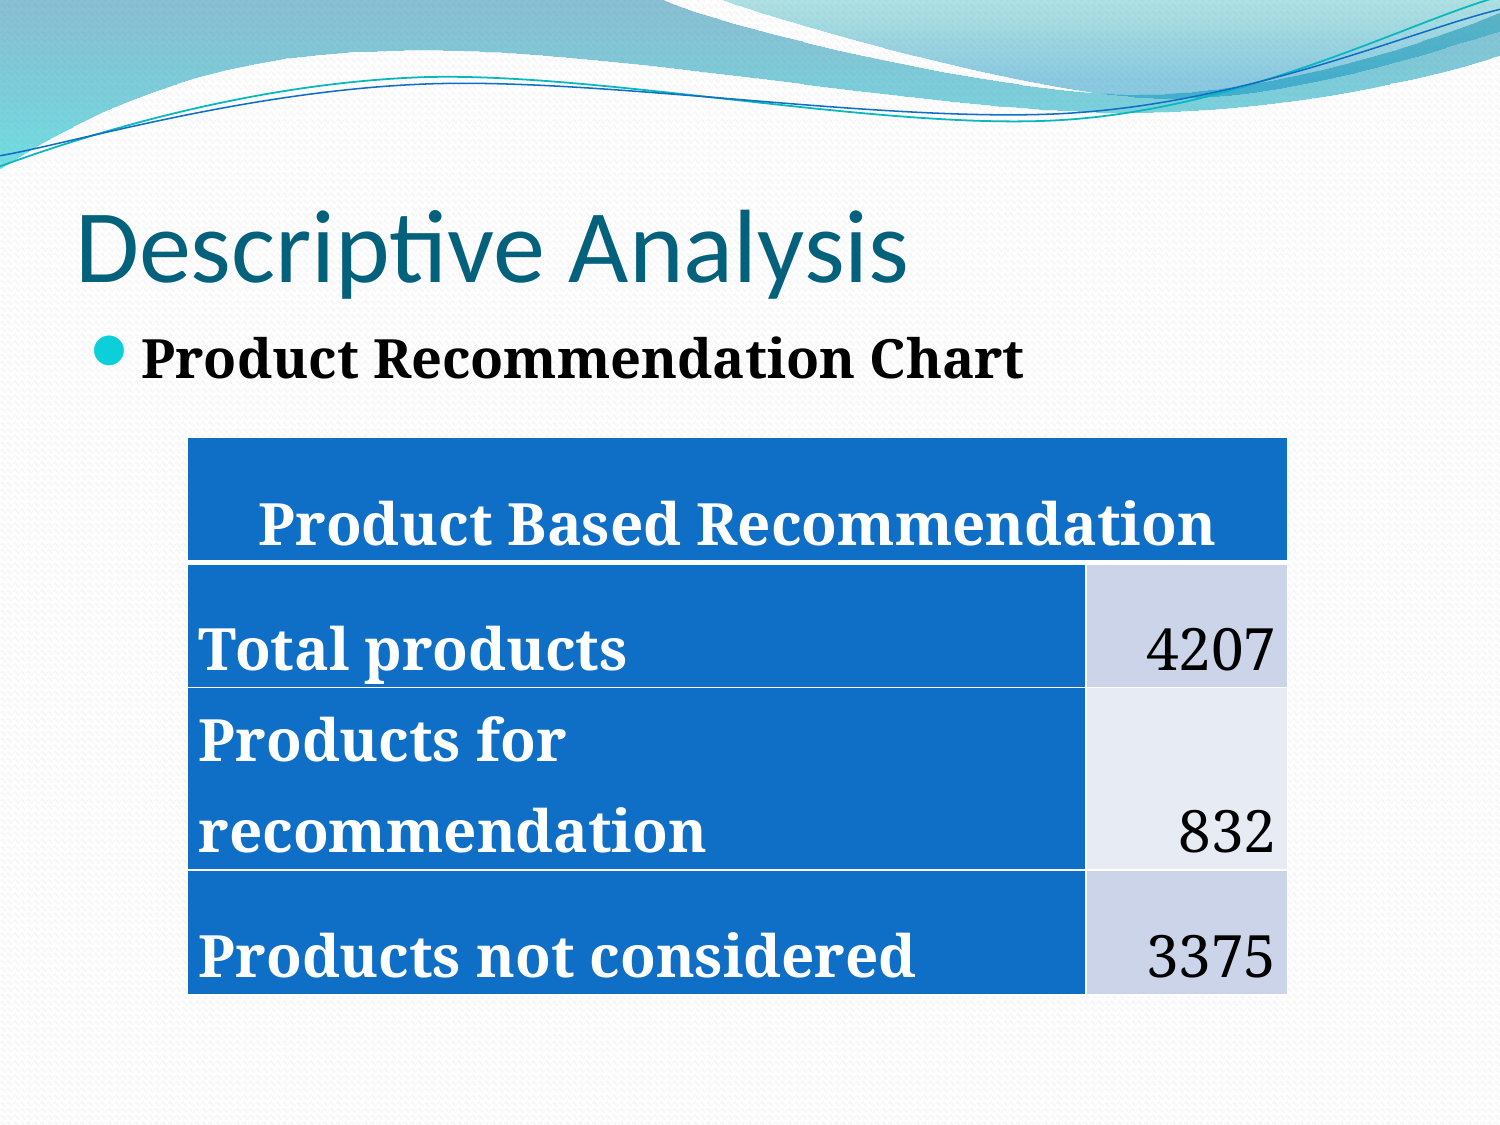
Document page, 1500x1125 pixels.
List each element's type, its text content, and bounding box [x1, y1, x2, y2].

table_cell Total products [188, 565, 1085, 687]
list Product Recommendation Chart [75, 317, 1425, 1038]
table_cell 4207 [1087, 565, 1287, 687]
table_cell Products not considered [188, 871, 1085, 994]
table_cell 832 [1087, 688, 1287, 869]
table_cell 3375 [1087, 871, 1287, 994]
title Descriptive Analysis [75, 115, 1425, 303]
table_header Product Based Recommendation [188, 438, 1287, 560]
table_cell Products for recommendation [188, 688, 1085, 869]
